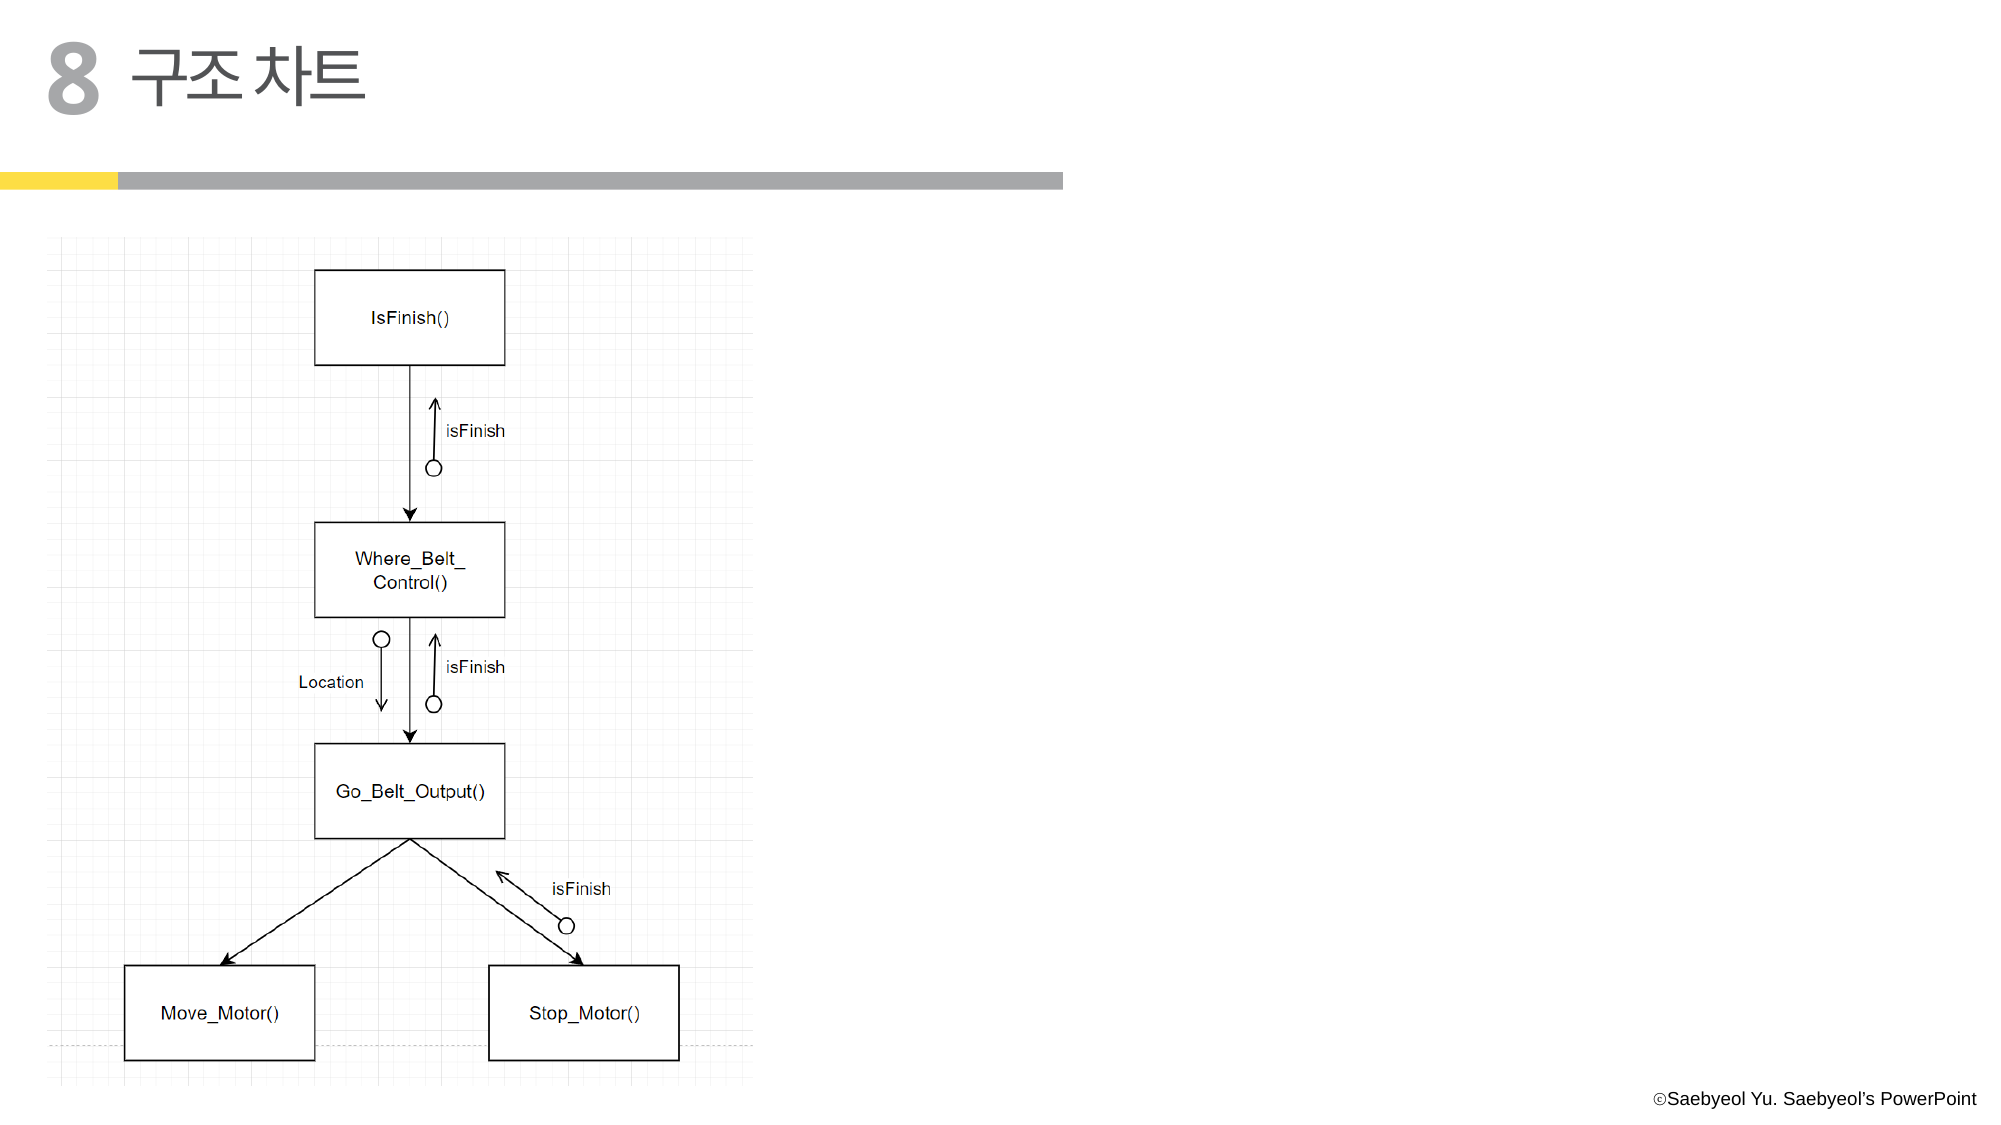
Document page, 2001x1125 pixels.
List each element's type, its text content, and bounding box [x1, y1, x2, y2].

text_box [119, 171, 1064, 191]
text_box [0, 171, 119, 191]
picture [47, 237, 753, 1086]
text_box 구조 차트 [118, 27, 384, 123]
text_box 8 [30, 7, 118, 143]
